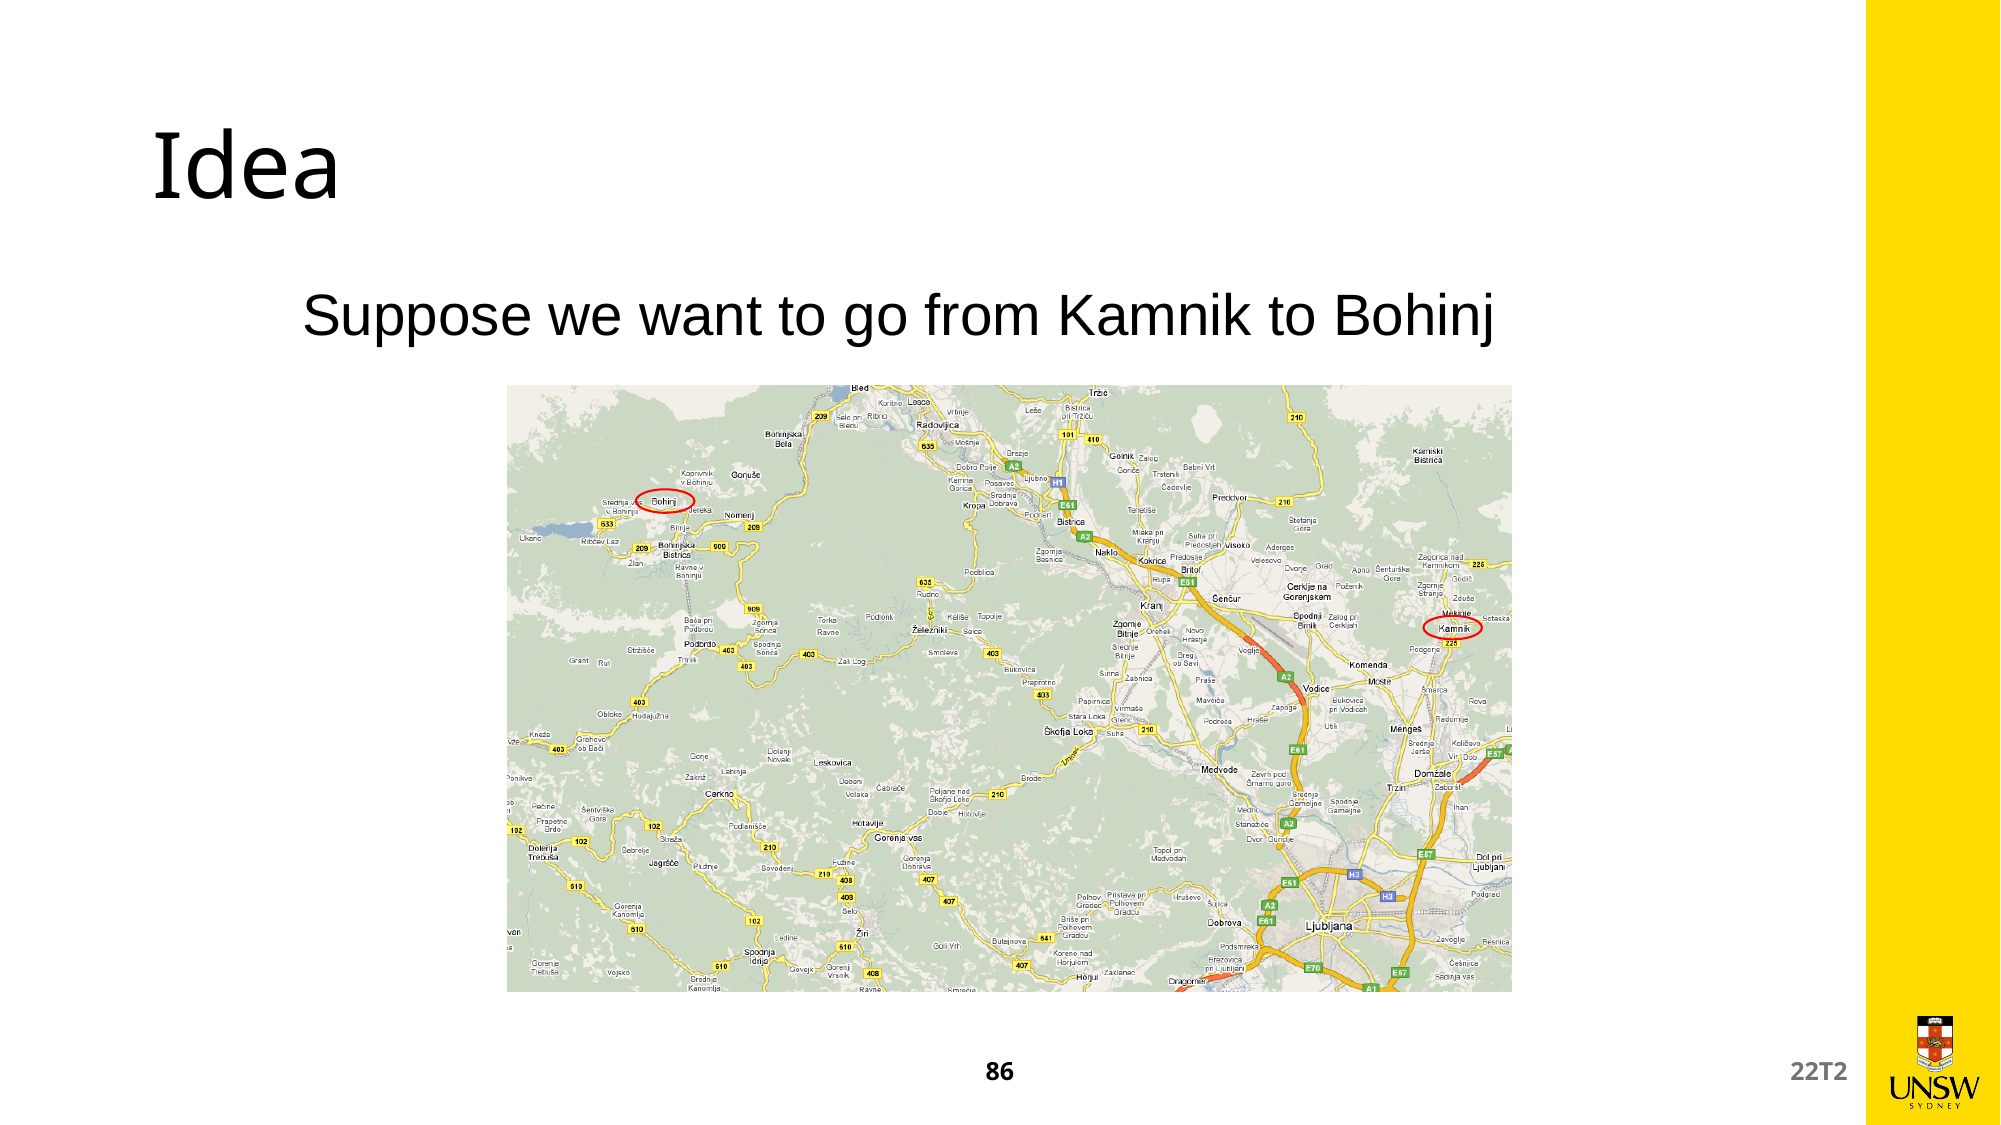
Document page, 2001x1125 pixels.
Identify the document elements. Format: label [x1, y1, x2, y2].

title [137, 59, 1863, 277]
picture [1890, 1016, 1980, 1109]
picture [507, 385, 1512, 992]
footer [1225, 1042, 1863, 1103]
list [137, 277, 1863, 992]
slide_number [774, 1042, 1225, 1103]
